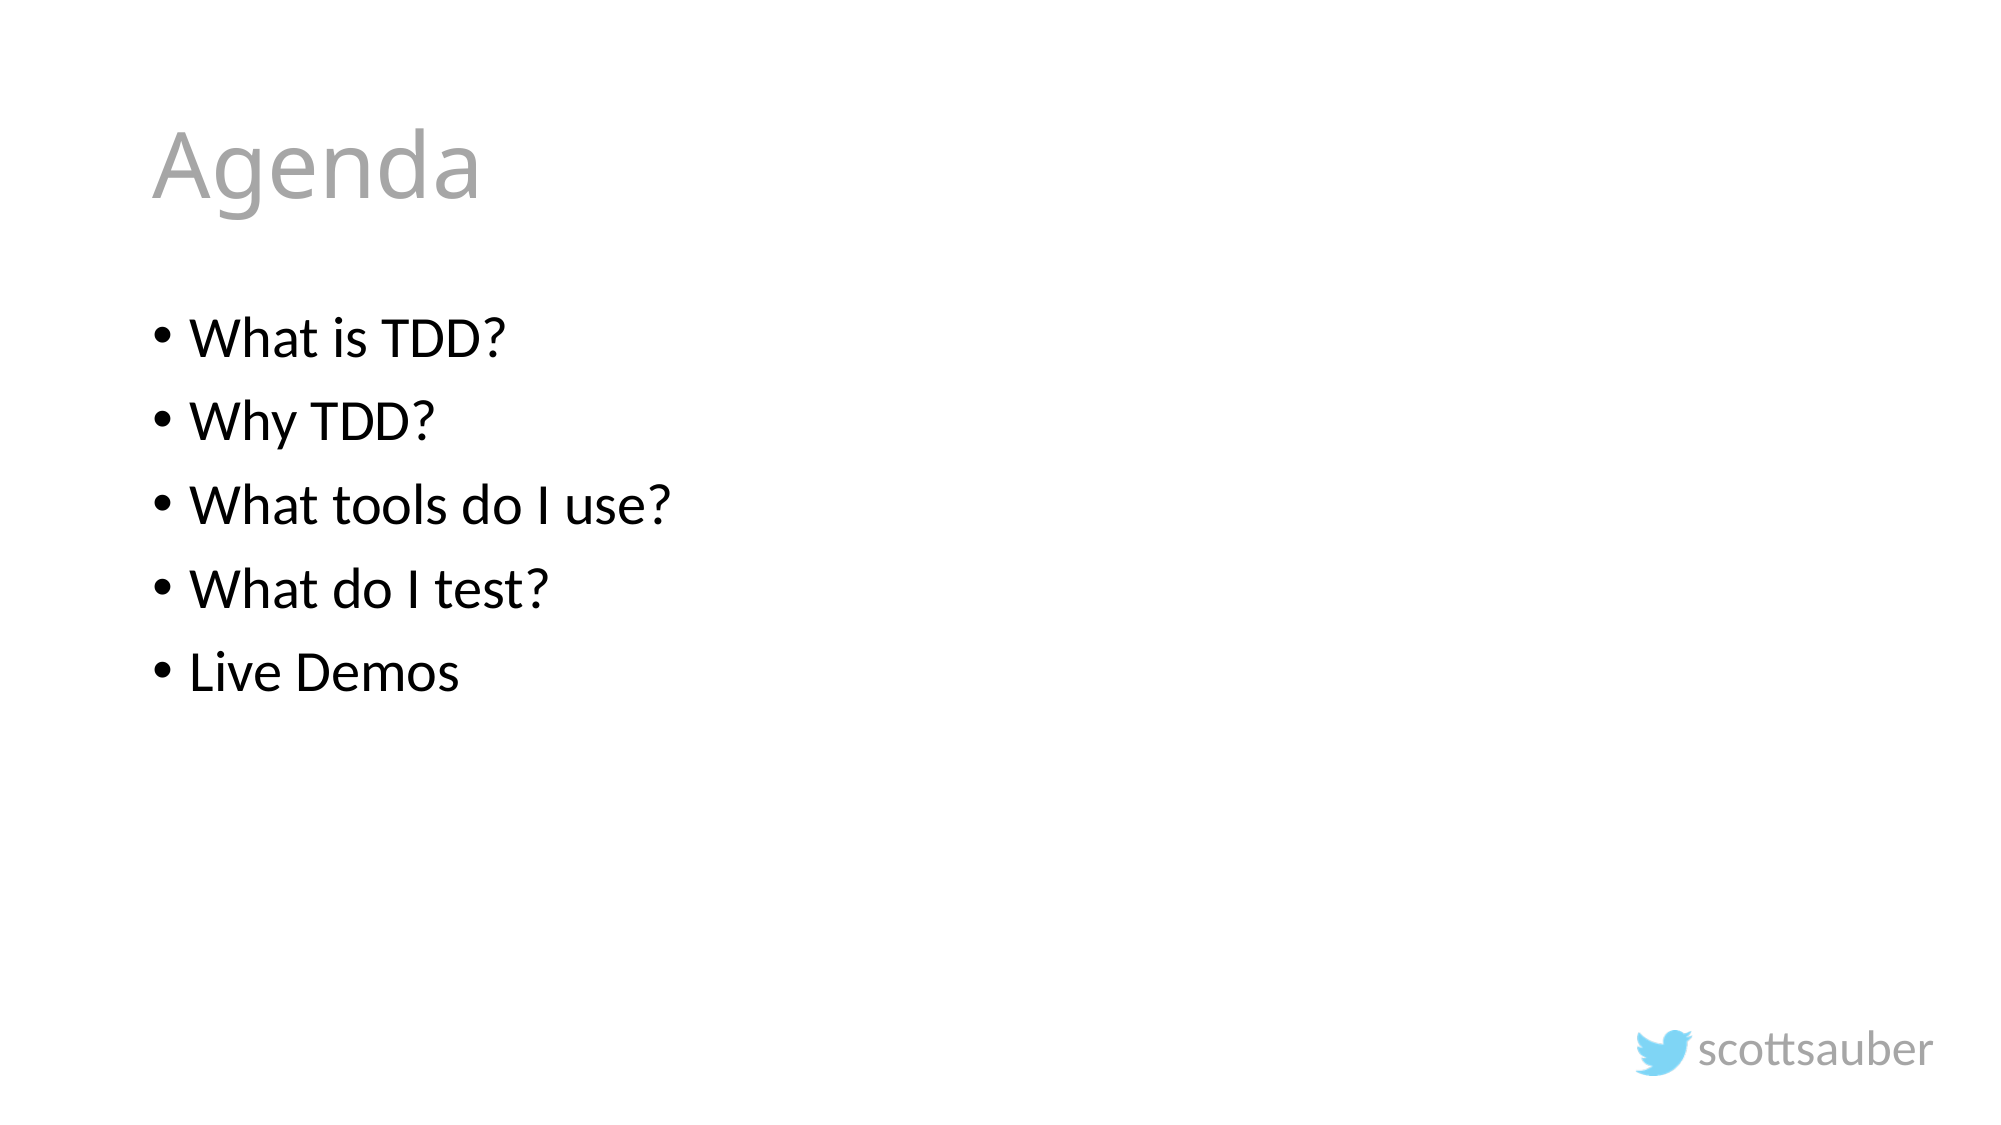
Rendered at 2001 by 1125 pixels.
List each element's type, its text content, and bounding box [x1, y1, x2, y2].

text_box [1635, 1014, 1986, 1093]
title Agenda [137, 59, 1863, 278]
list What is TDD? Why TDD? What tools do I use? What do I test? Live Demos [137, 299, 1863, 1093]
